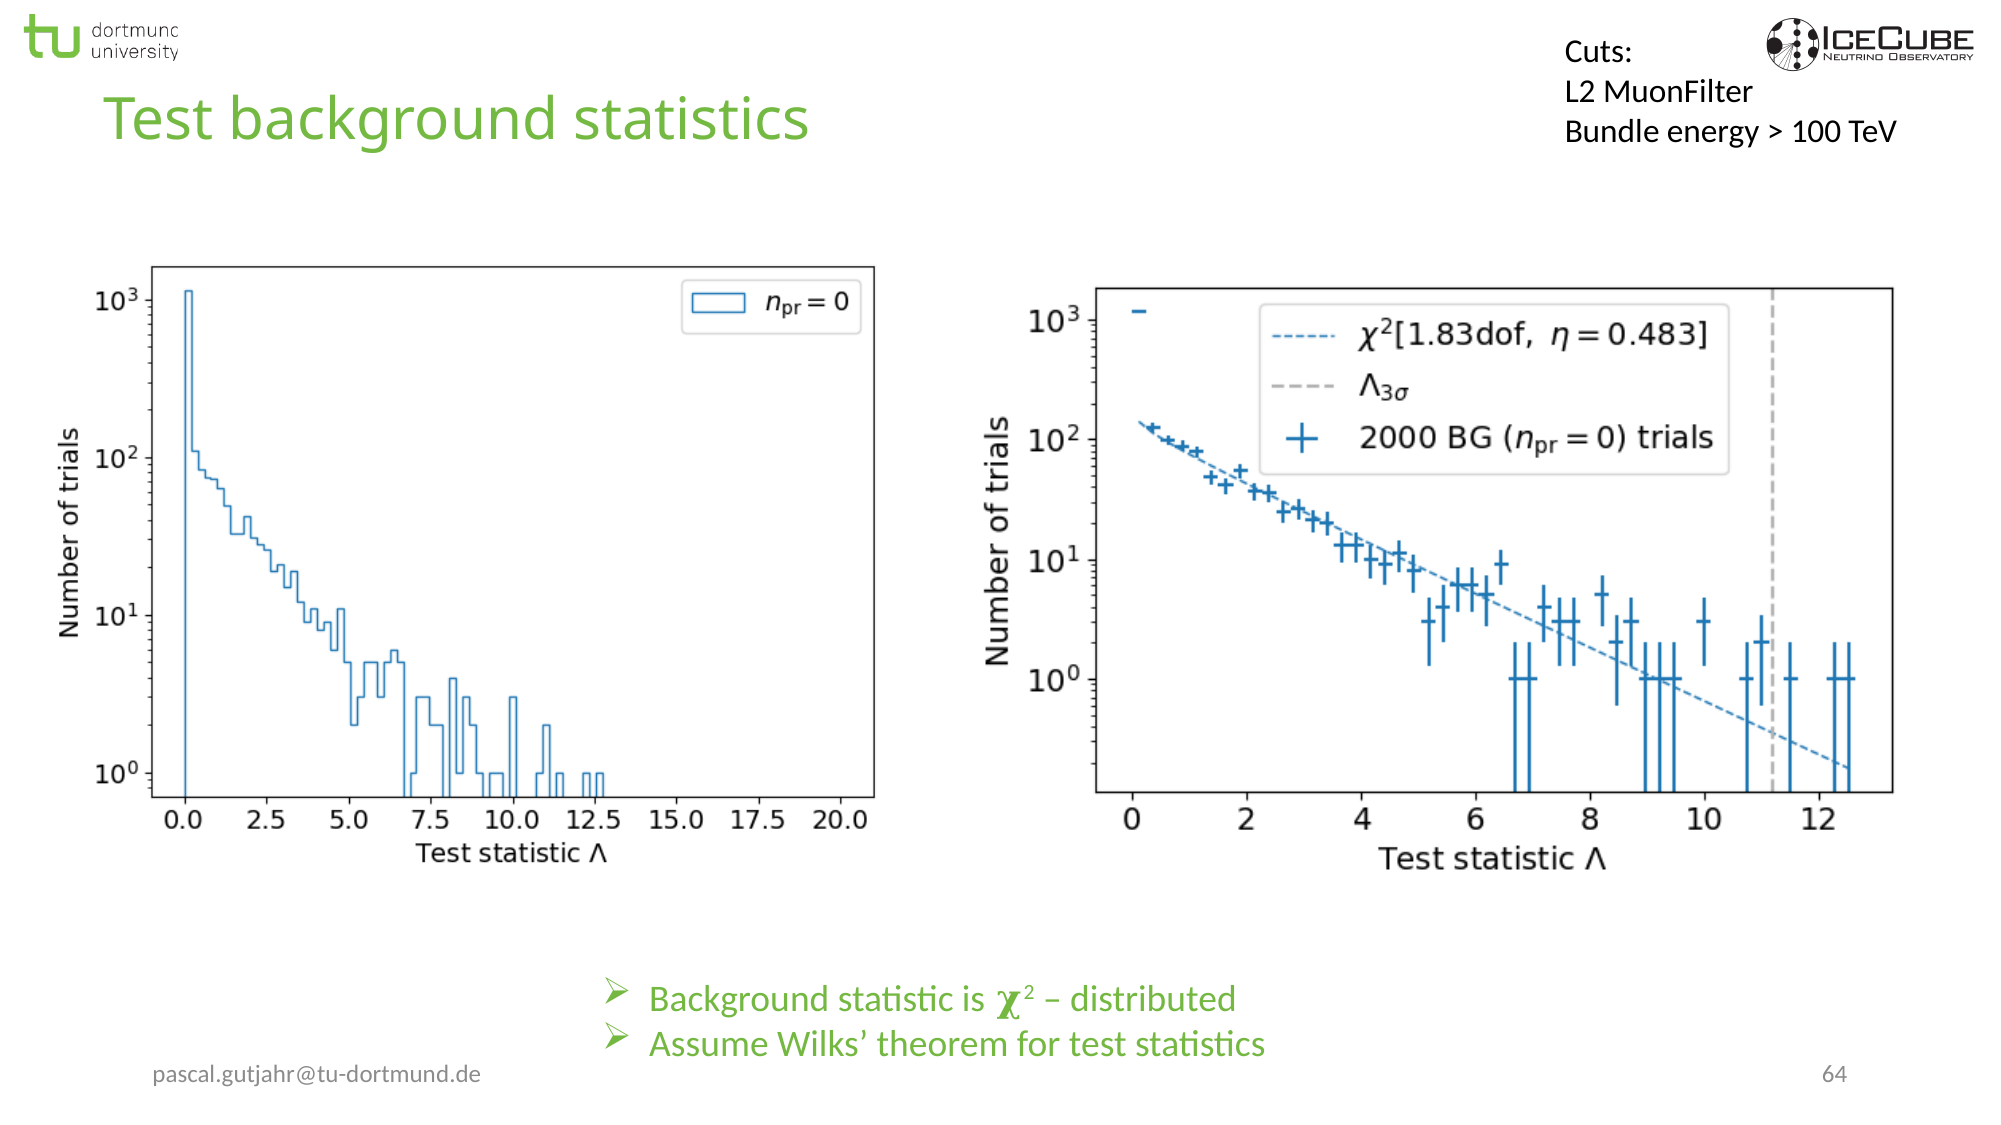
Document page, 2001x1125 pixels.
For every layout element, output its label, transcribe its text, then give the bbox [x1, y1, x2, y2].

picture [970, 272, 1908, 892]
picture [46, 253, 887, 881]
slide_number 64 [1412, 1042, 1863, 1103]
text_box Cuts: L2 MuonFilter Bundle energy > 100 TeV [1549, 22, 2000, 157]
title Test background statistics [88, 59, 1977, 182]
text_box Background statistic is 𝛘2 – distributed Assume Wilks’ theorem for test statistics [587, 966, 1575, 1071]
slide_number pascal.gutjahr@tu-dortmund.de [137, 1042, 588, 1103]
